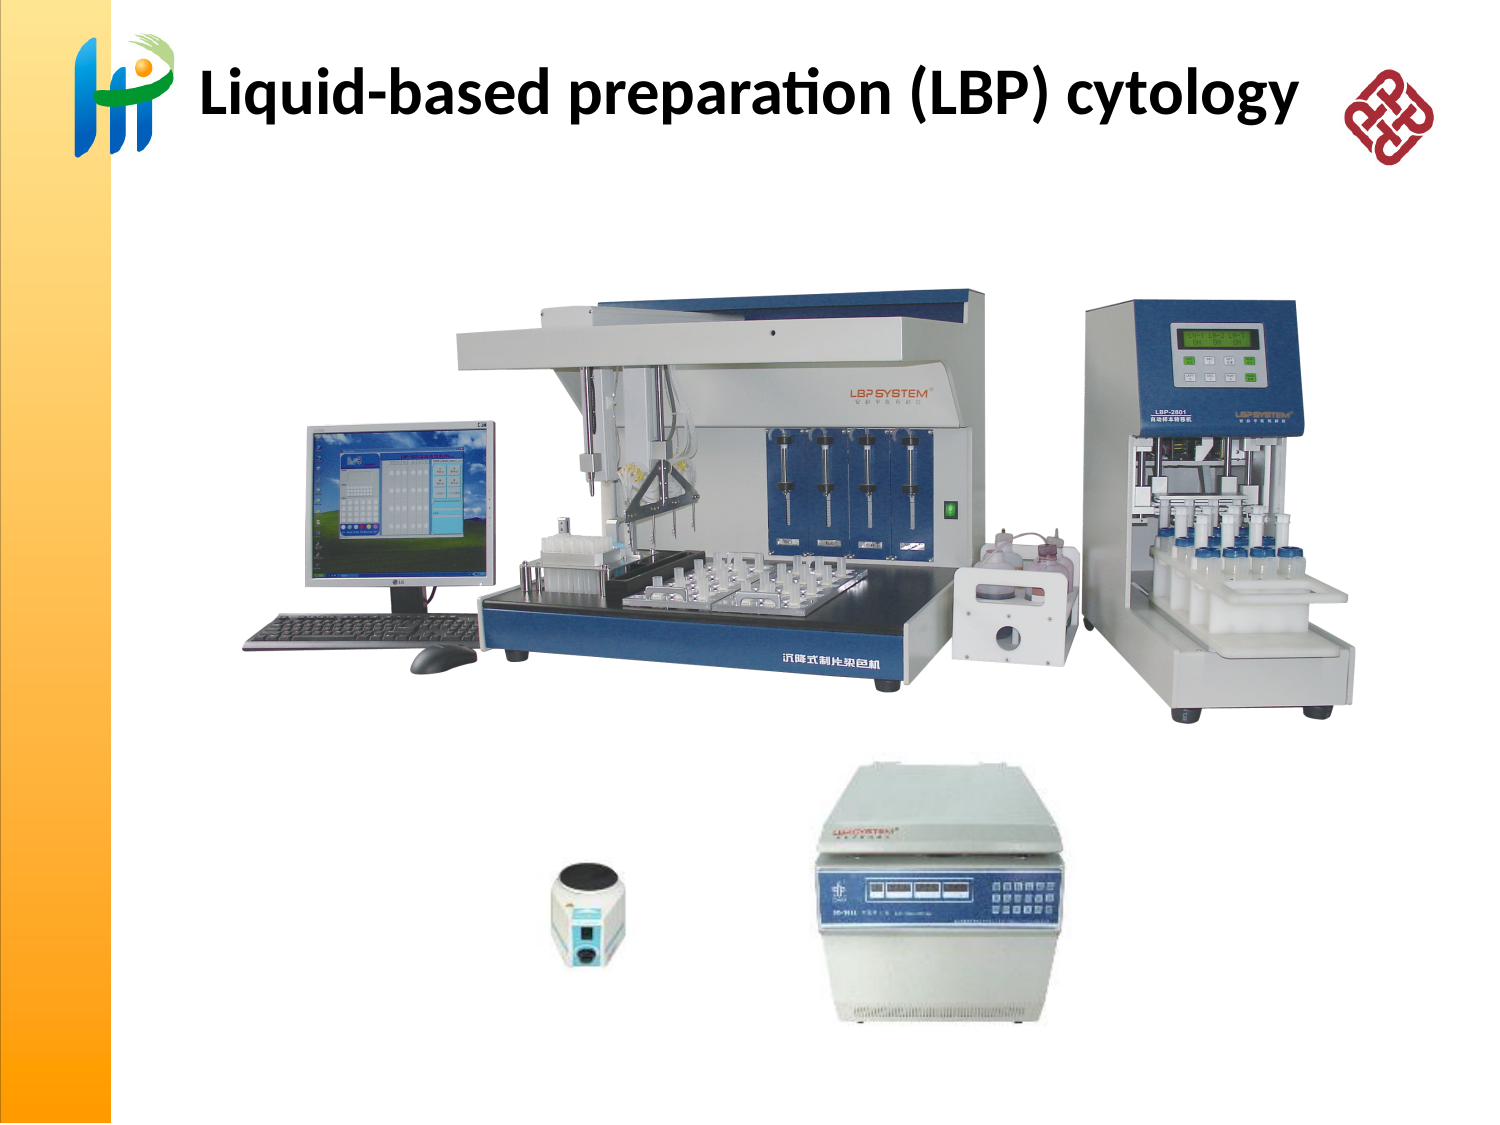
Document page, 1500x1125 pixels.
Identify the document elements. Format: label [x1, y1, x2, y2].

text_box [229, 255, 1365, 761]
picture [0, 0, 1497, 1123]
